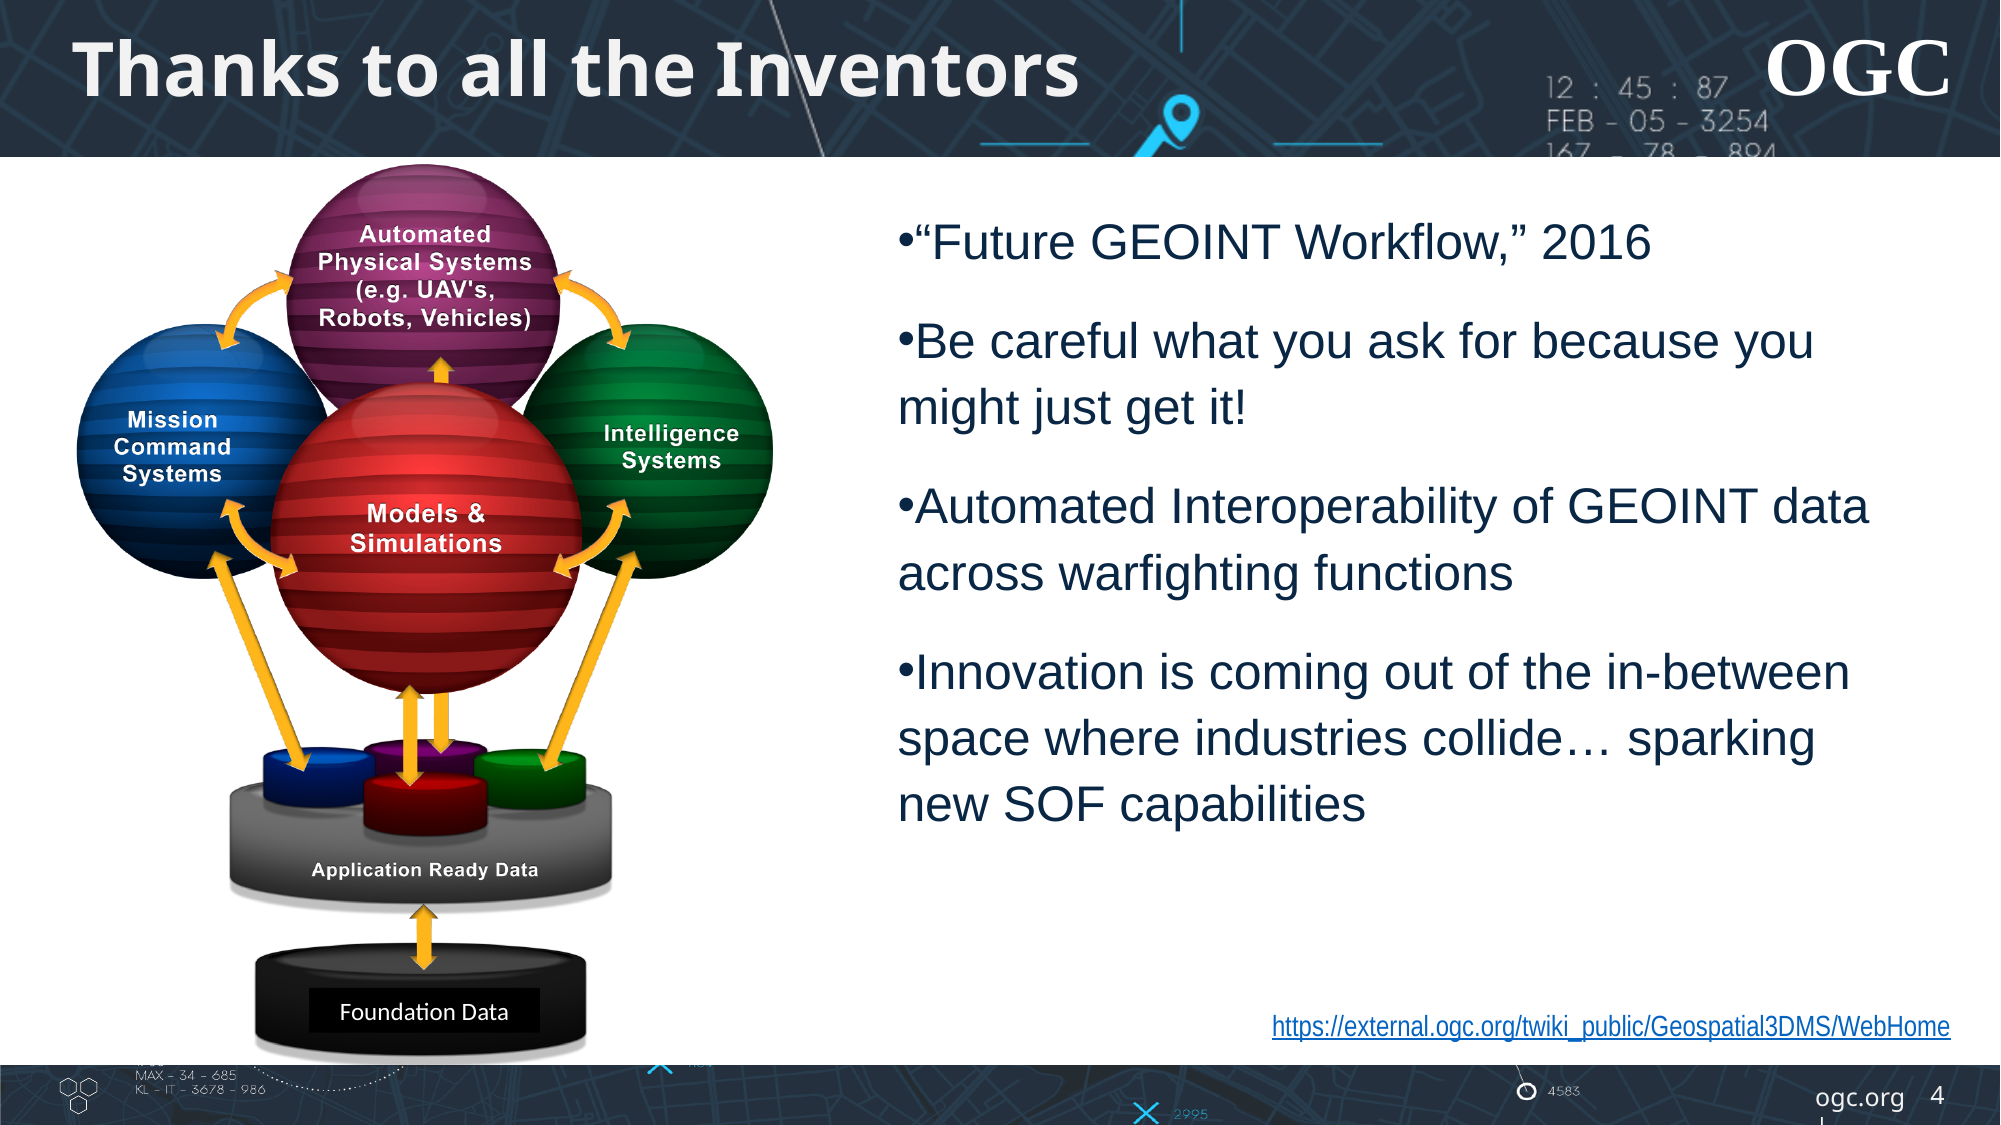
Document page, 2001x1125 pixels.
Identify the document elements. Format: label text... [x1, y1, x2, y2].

picture [51, 163, 780, 1123]
text_box https://external.ogc.org/twiki_public/Geospatial3DMS/WebHome [963, 996, 1967, 1050]
title Thanks to all the Inventors [36, 9, 1762, 135]
list “Future GEOINT Workflow,” 2016 Be careful what you ask for because you might just get it! Automated Interoperability of GEOINT data across warfighting functions Innovation is coming out of the in-between space where industries collide… sparking new SOF capabilities [882, 195, 1918, 1036]
slide_number 4 [1772, 1073, 1960, 1121]
